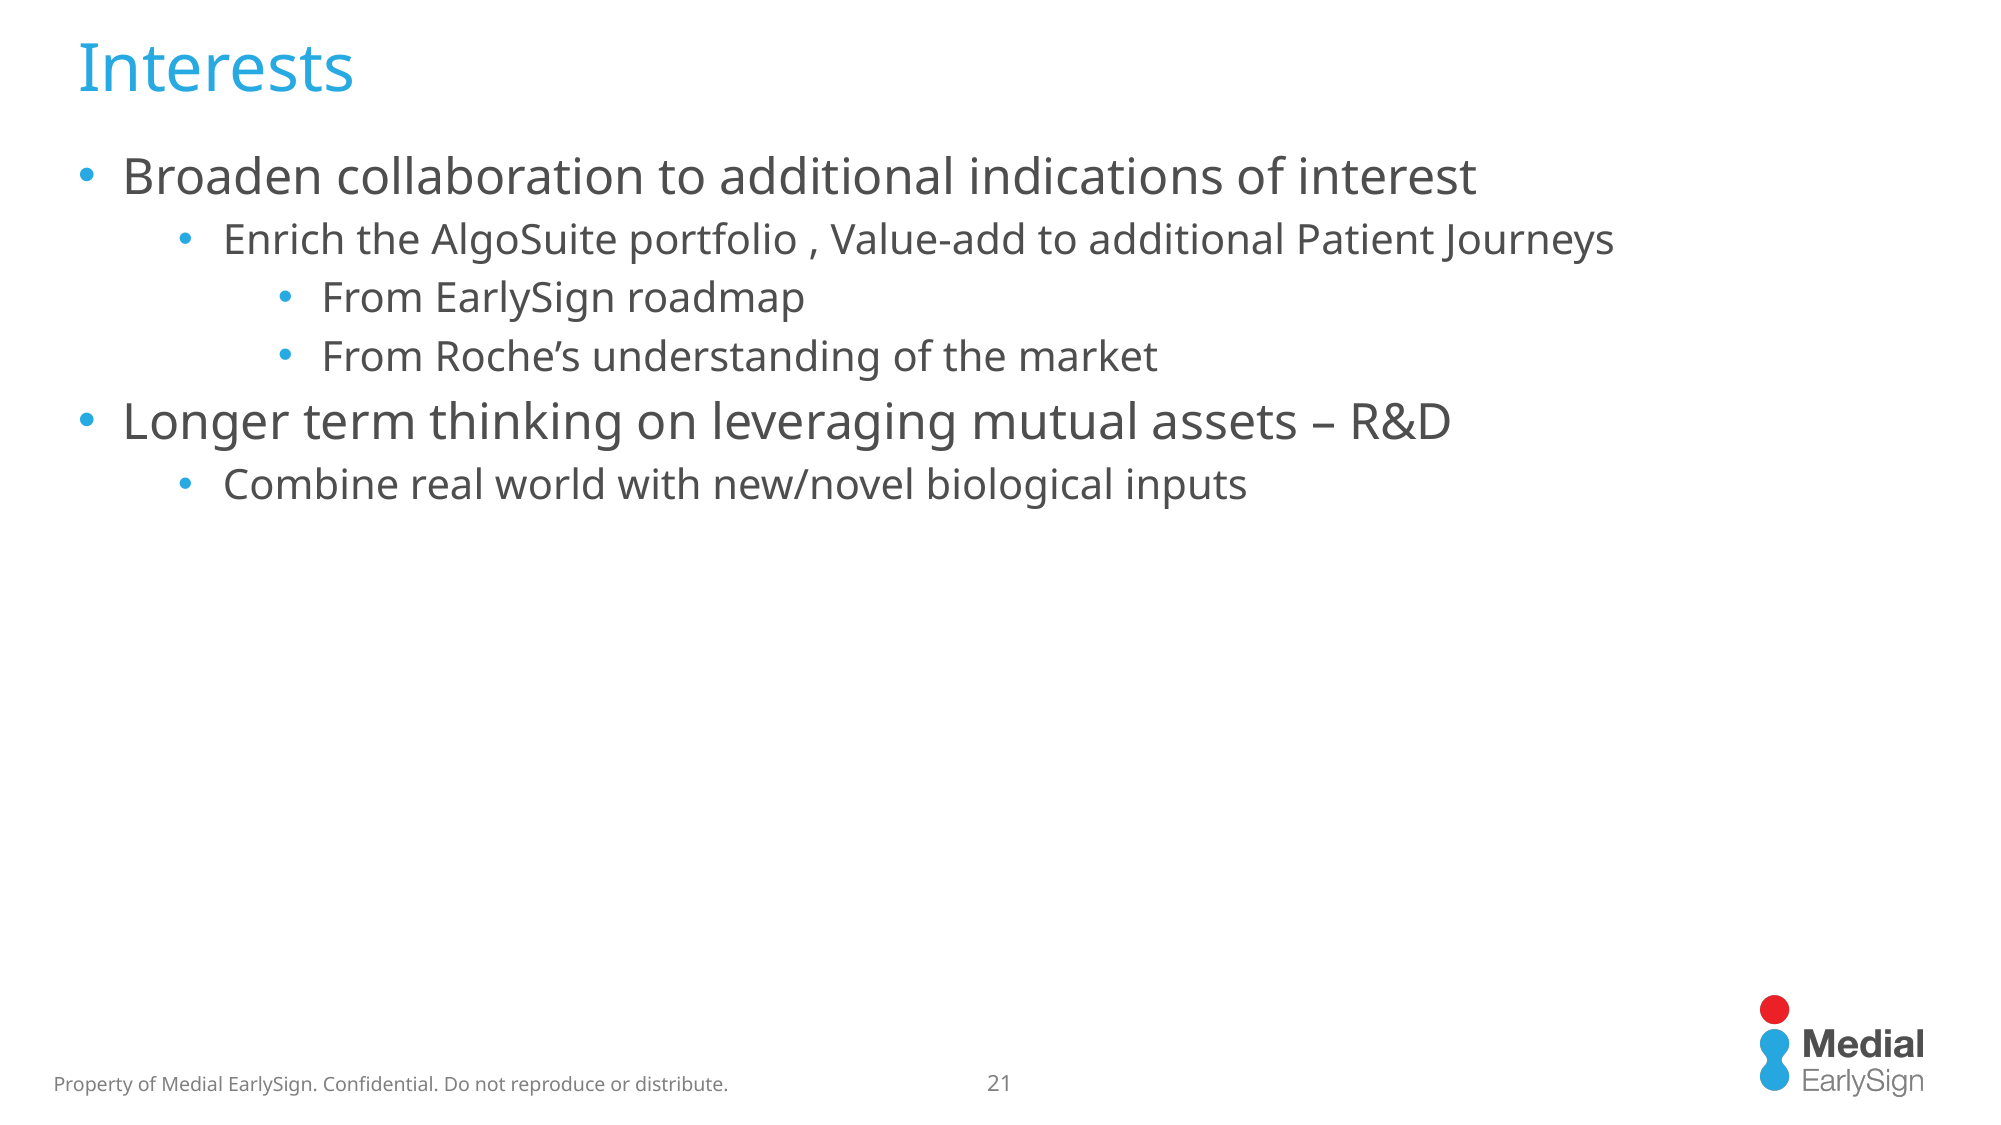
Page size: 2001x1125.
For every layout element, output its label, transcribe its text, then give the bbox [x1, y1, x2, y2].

list Broaden collaboration to additional indications of interest Enrich the AlgoSuite portfolio , Value-add to additional Patient Journeys From EarlySign roadmap From Roche’s understanding of the market Longer term thinking on leveraging mutual assets – R&D Combine real world with new/novel biological inputs [63, 137, 1923, 1017]
picture [1760, 1017, 1923, 1097]
title Interests [63, 16, 1729, 132]
